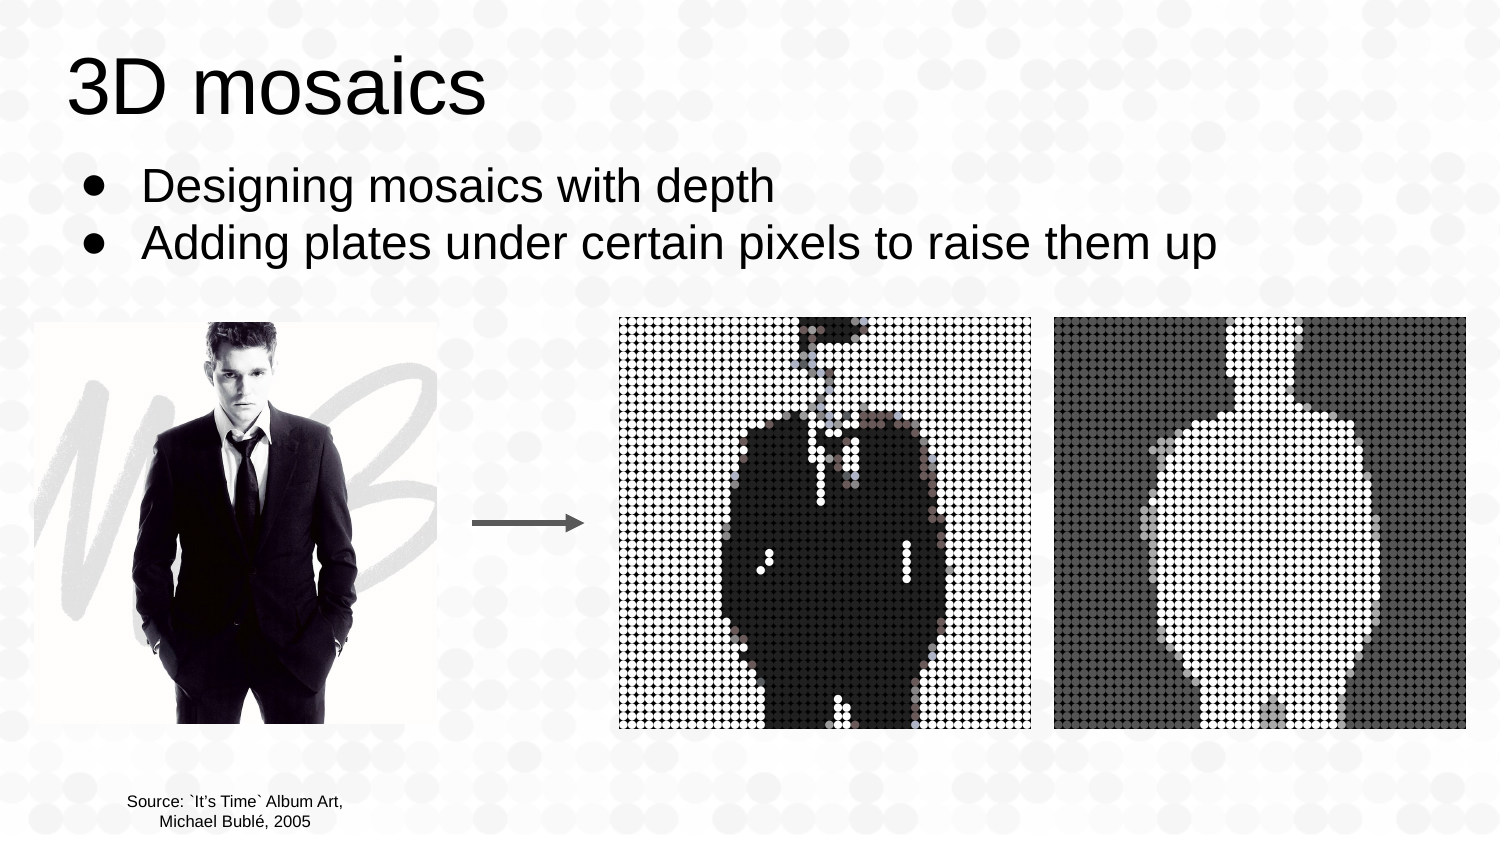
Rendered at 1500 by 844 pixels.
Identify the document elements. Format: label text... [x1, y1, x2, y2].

title 3D mosaics [51, 32, 1449, 146]
picture [0, 0, 1500, 844]
text_box Designing mosaics with depth Adding plates under certain pixels to raise them up [51, 139, 1387, 285]
text_box Source: `It’s Time` Album Art, Michael Bublé, 2005 [84, 776, 386, 844]
